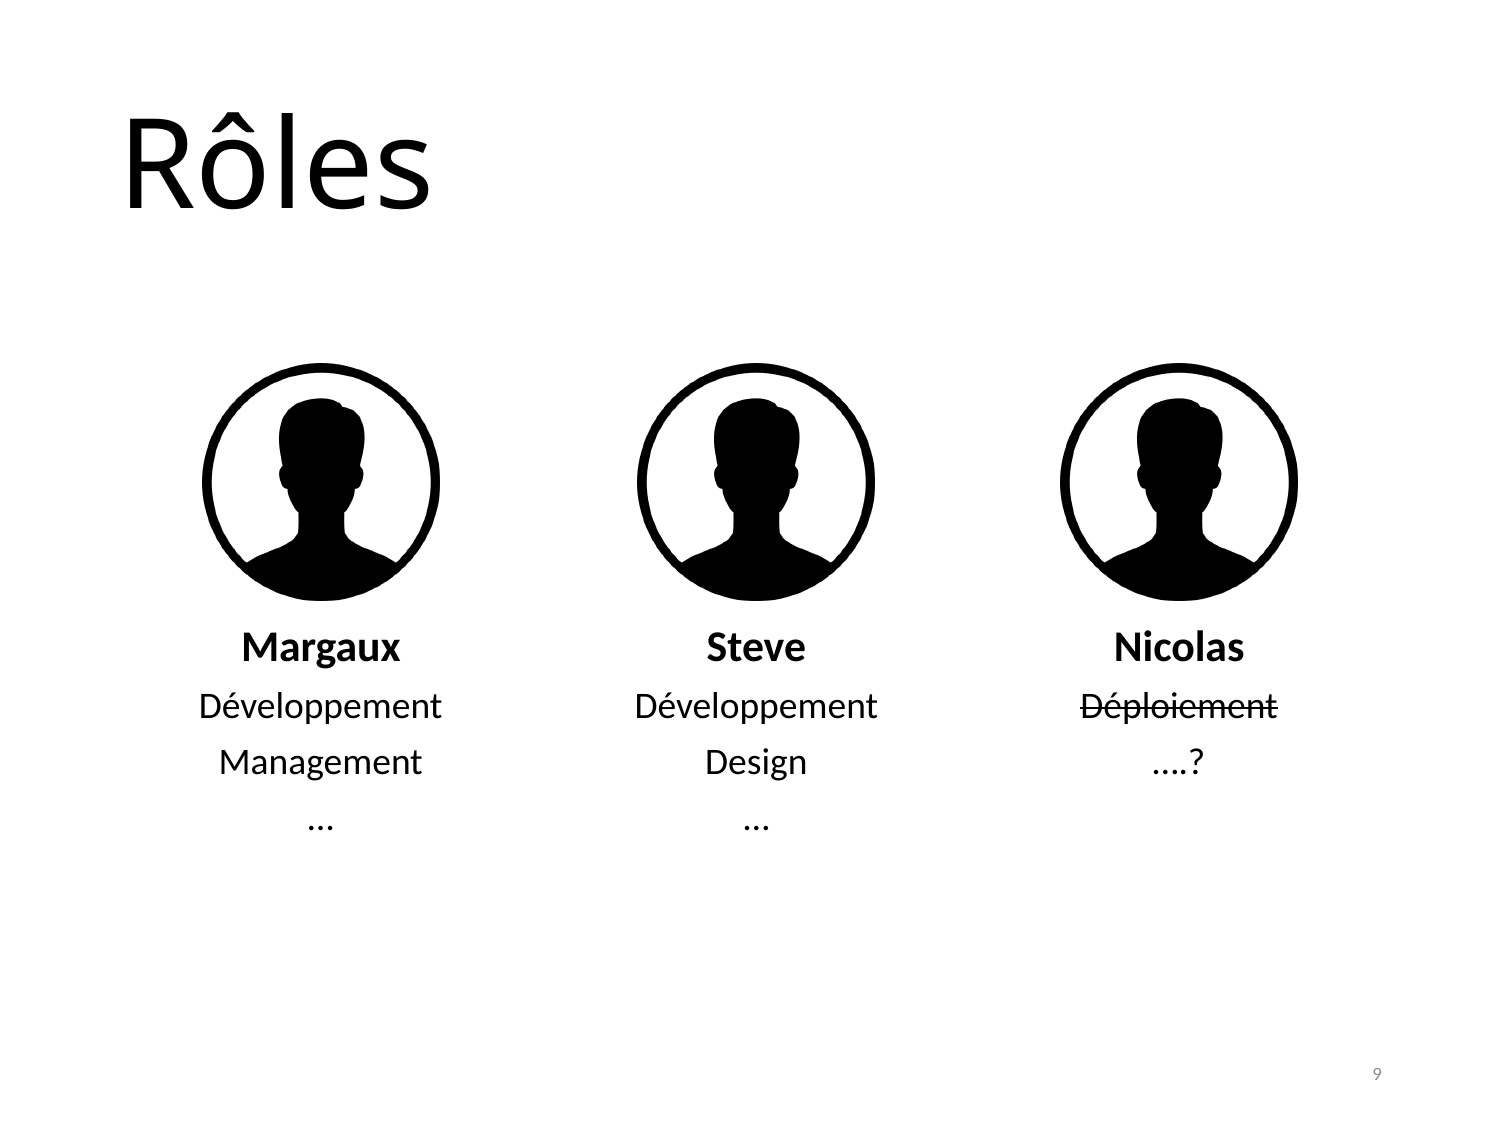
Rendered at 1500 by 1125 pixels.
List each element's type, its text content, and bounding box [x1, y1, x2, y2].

text_box Steve Développement Design … [538, 615, 961, 1084]
picture [1060, 362, 1298, 601]
list Margaux Développement Management … [103, 615, 538, 1084]
slide_number 8 [1059, 1042, 1397, 1103]
picture [637, 362, 875, 601]
title Rôles [103, 59, 1397, 278]
text_box Nicolas Déploiement ….? [961, 615, 1397, 1084]
picture [202, 362, 440, 601]
